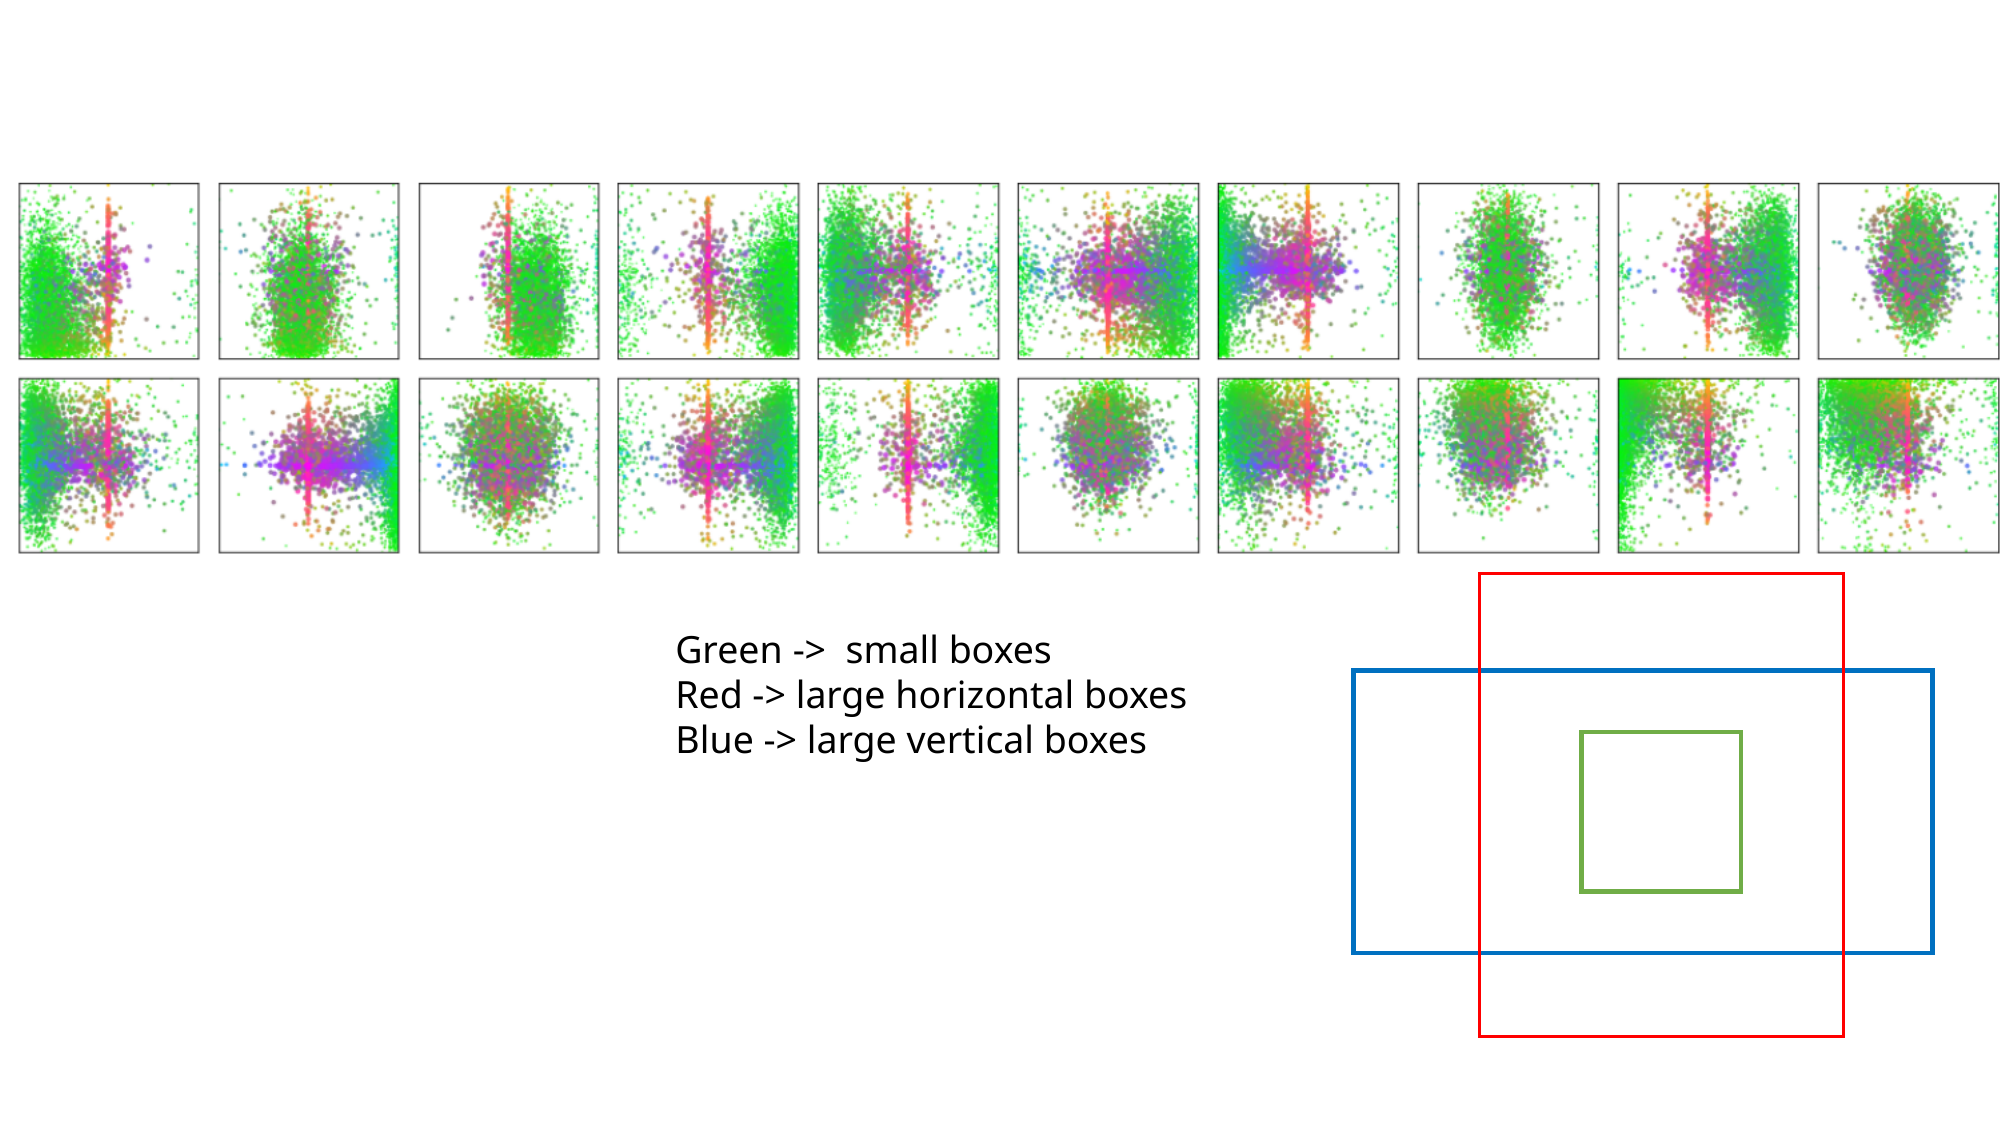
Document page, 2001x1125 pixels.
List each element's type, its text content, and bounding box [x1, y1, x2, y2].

picture [12, 171, 2000, 563]
text_box [1581, 731, 1742, 892]
text_box [1353, 669, 1478, 954]
text_box [1845, 669, 1934, 954]
text_box [1478, 572, 1845, 1038]
text_box Green -> small boxes Red -> large horizontal boxes Blue -> large vertical boxes [660, 618, 1311, 769]
